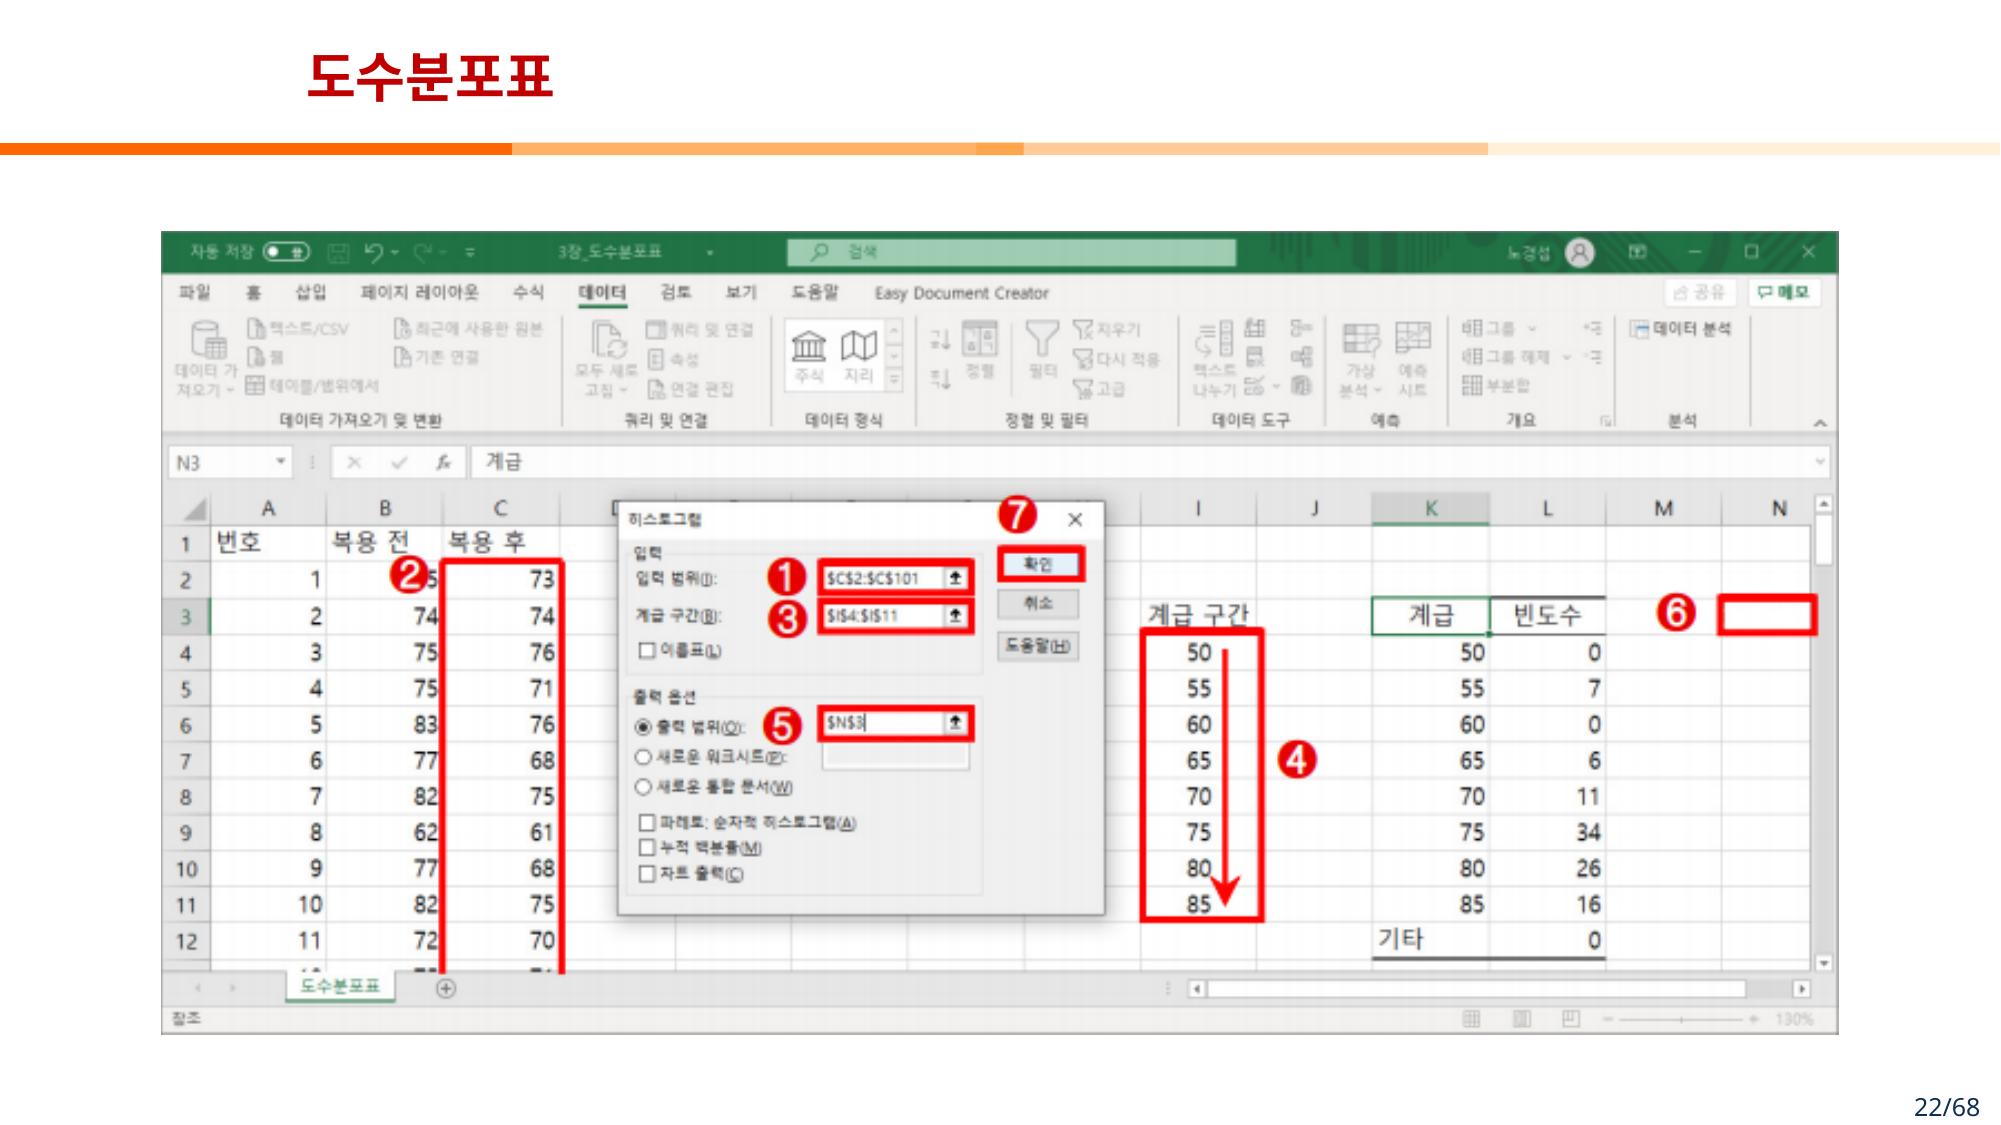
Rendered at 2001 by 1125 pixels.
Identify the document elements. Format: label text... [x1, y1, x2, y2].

picture [161, 231, 1839, 1036]
title 도수분포표 [291, 31, 1532, 122]
